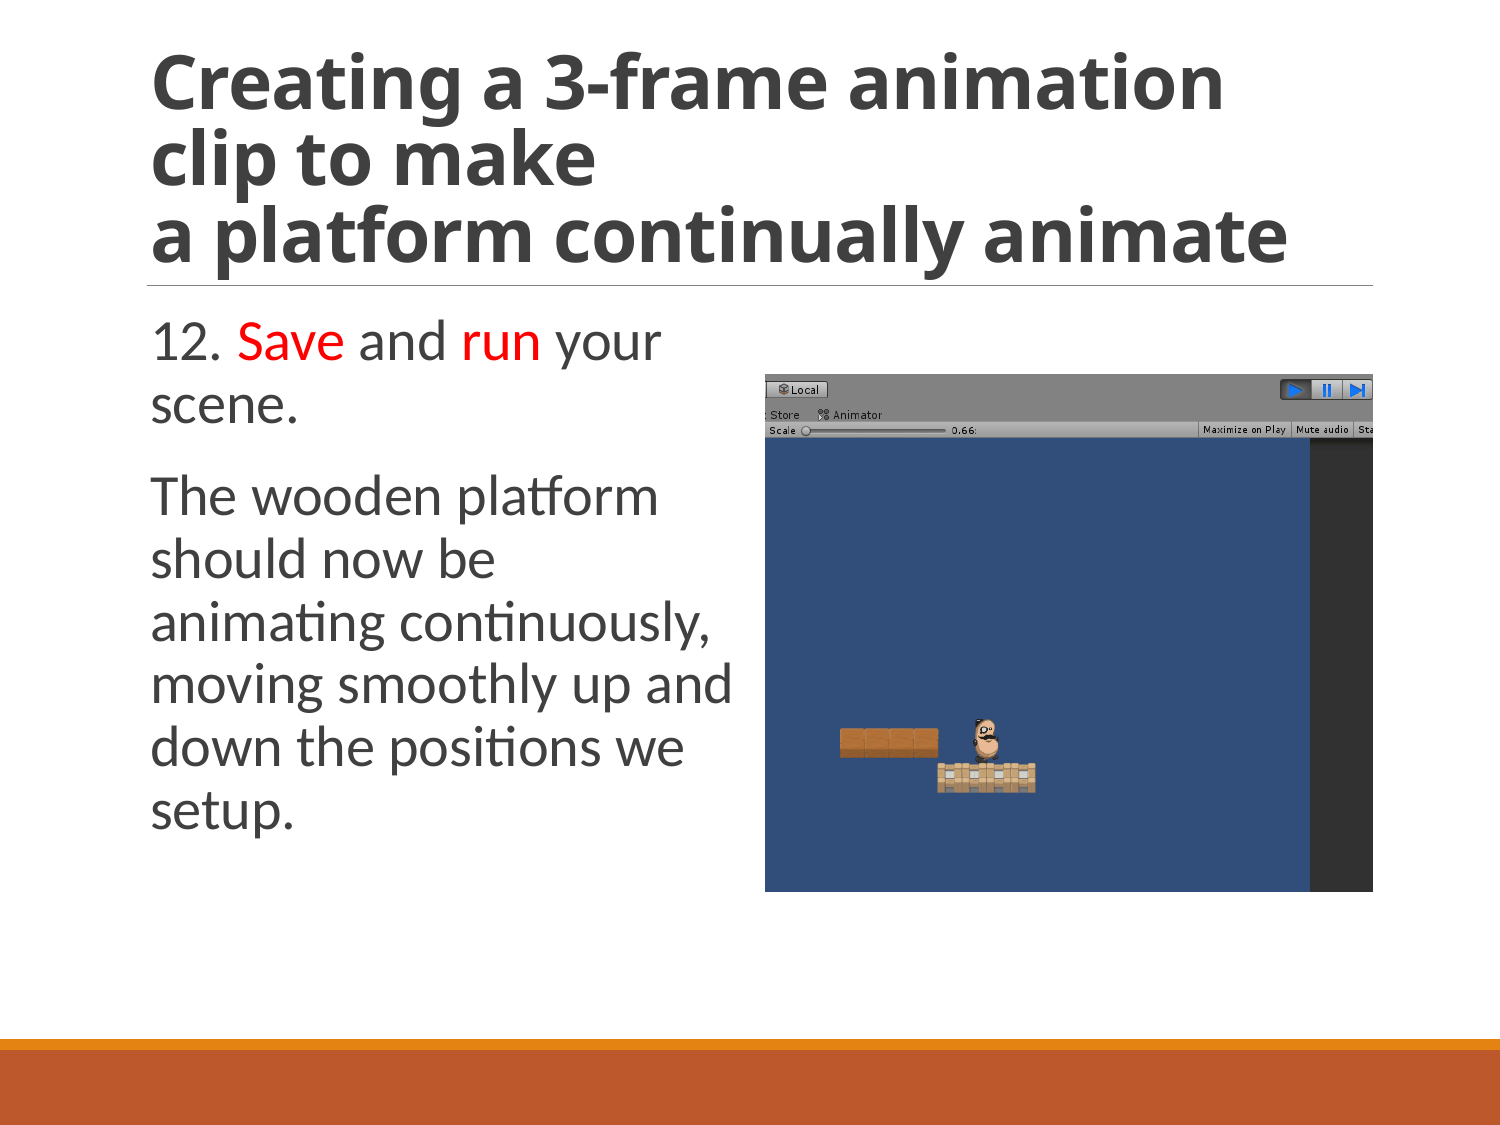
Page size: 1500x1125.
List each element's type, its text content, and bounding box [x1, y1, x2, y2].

title Creating a 3-frame animation clip to make a platform continually animate [135, 47, 1373, 285]
list 12. Save and run your scene. The wooden platform should now be animating continuously, moving smoothly up and down the positions we setup. [135, 302, 743, 963]
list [764, 373, 1373, 892]
